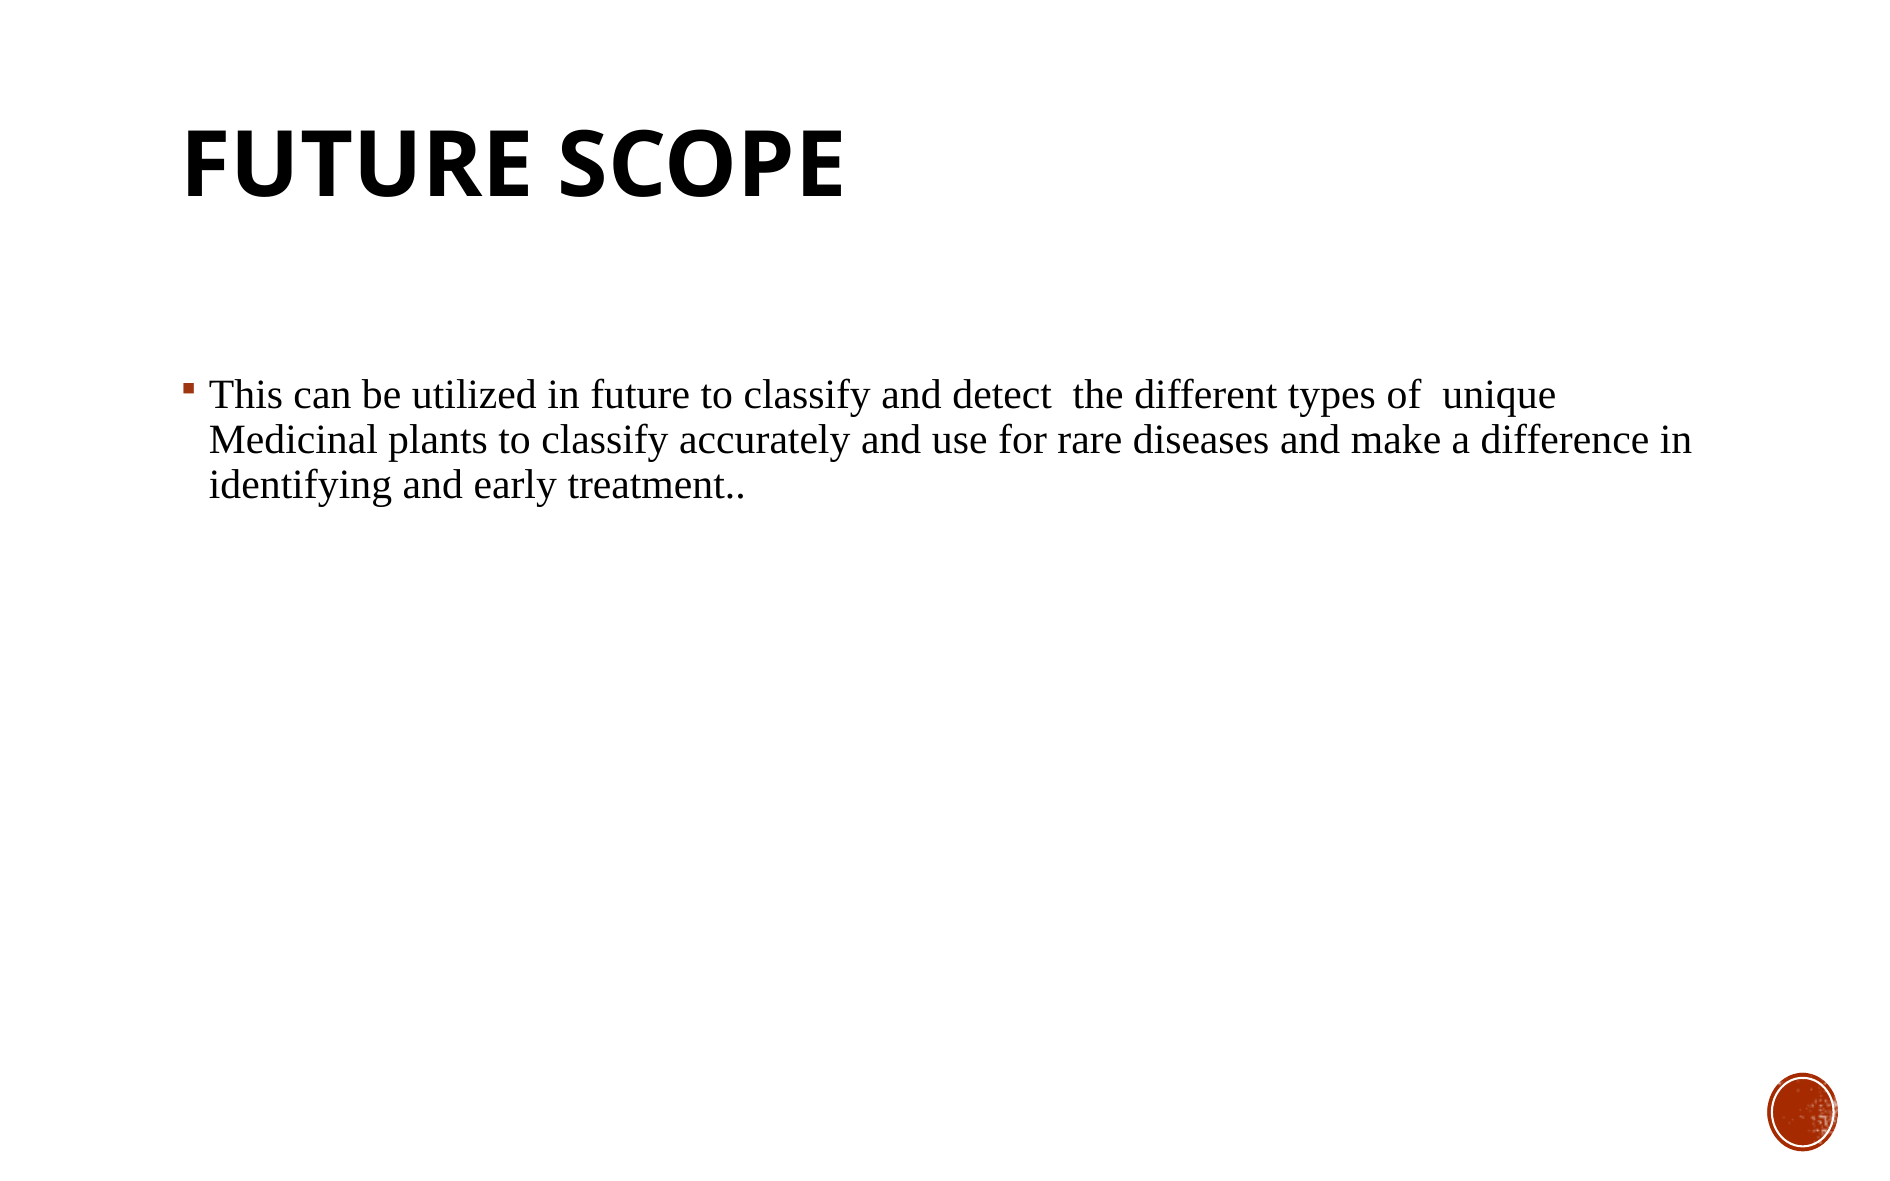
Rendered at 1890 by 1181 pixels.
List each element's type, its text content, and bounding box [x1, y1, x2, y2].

text_box This can be utilized in future to classify and detect the different types of unique Medicinal plants to classify accurately and use for rare diseases and make a difference in identifying and early treatment.. [165, 365, 1725, 1063]
picture [1767, 1072, 1839, 1152]
text_box FUTURE SCOPE [165, 83, 1725, 361]
